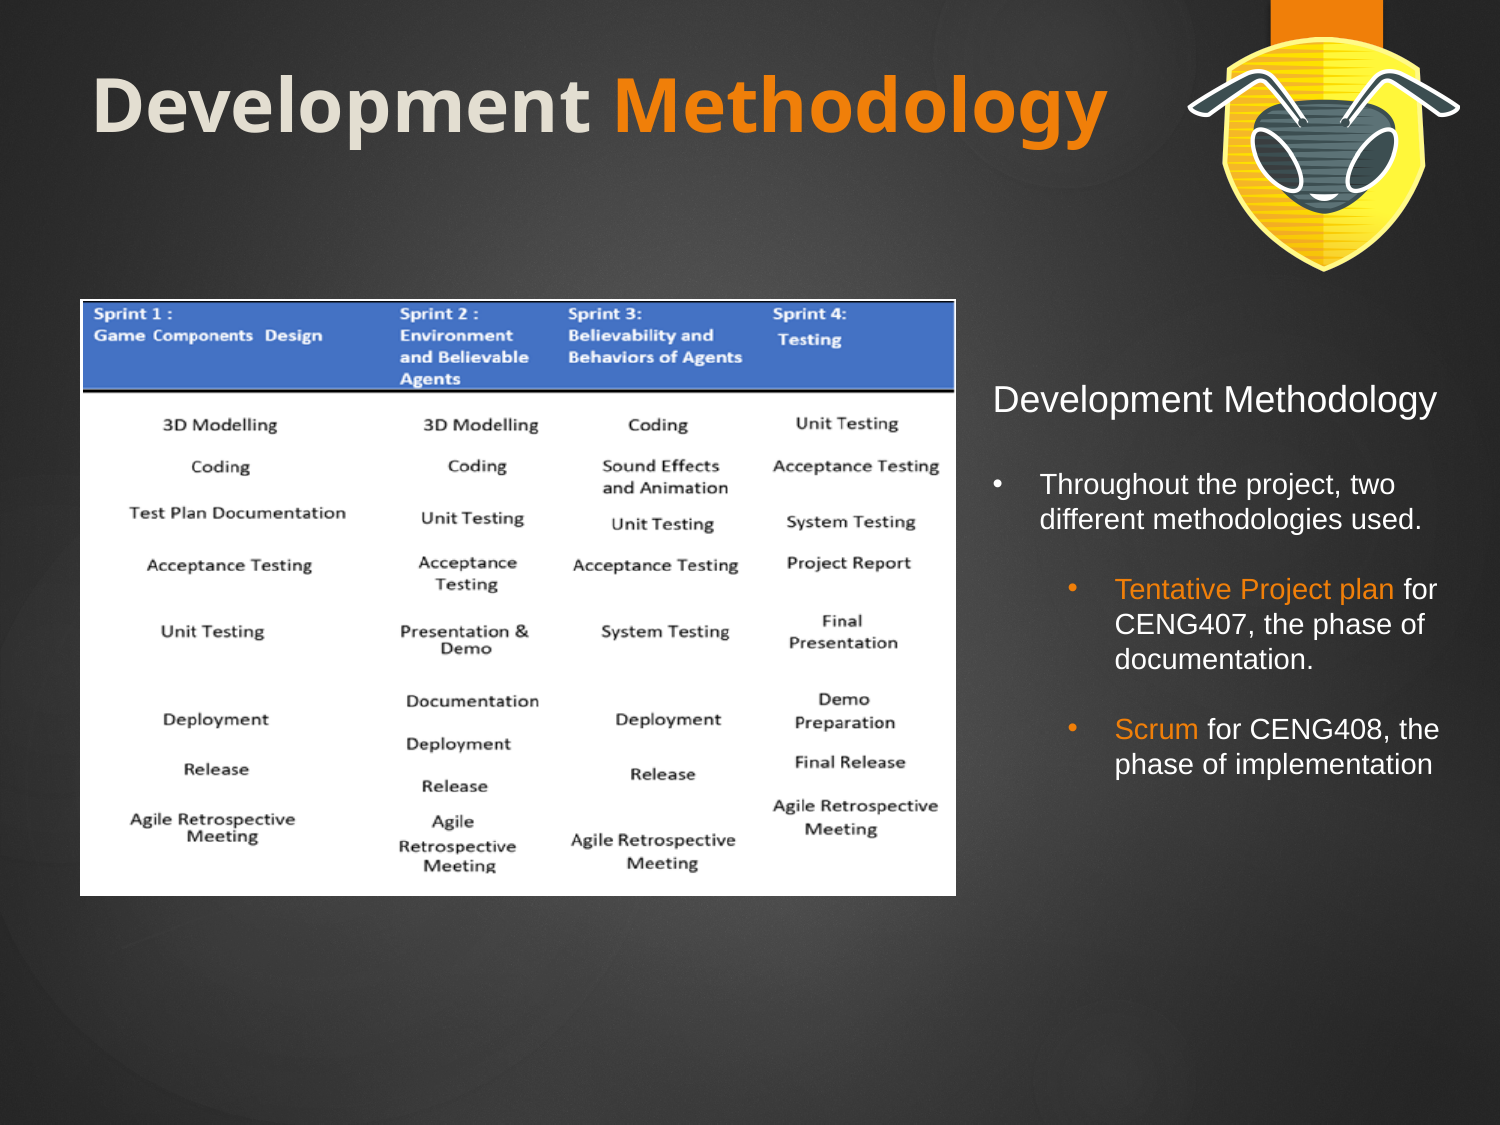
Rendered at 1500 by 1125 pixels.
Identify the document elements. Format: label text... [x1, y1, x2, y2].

title Development Methodology [75, 50, 1181, 238]
picture [1187, 37, 1460, 272]
text_box Development Methodology Throughout the project, two different methodologies used. Tentative Project plan for CENG407, the phase of documentation. Scrum for CENG408, the phase of implementation [978, 368, 1500, 788]
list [79, 299, 956, 896]
